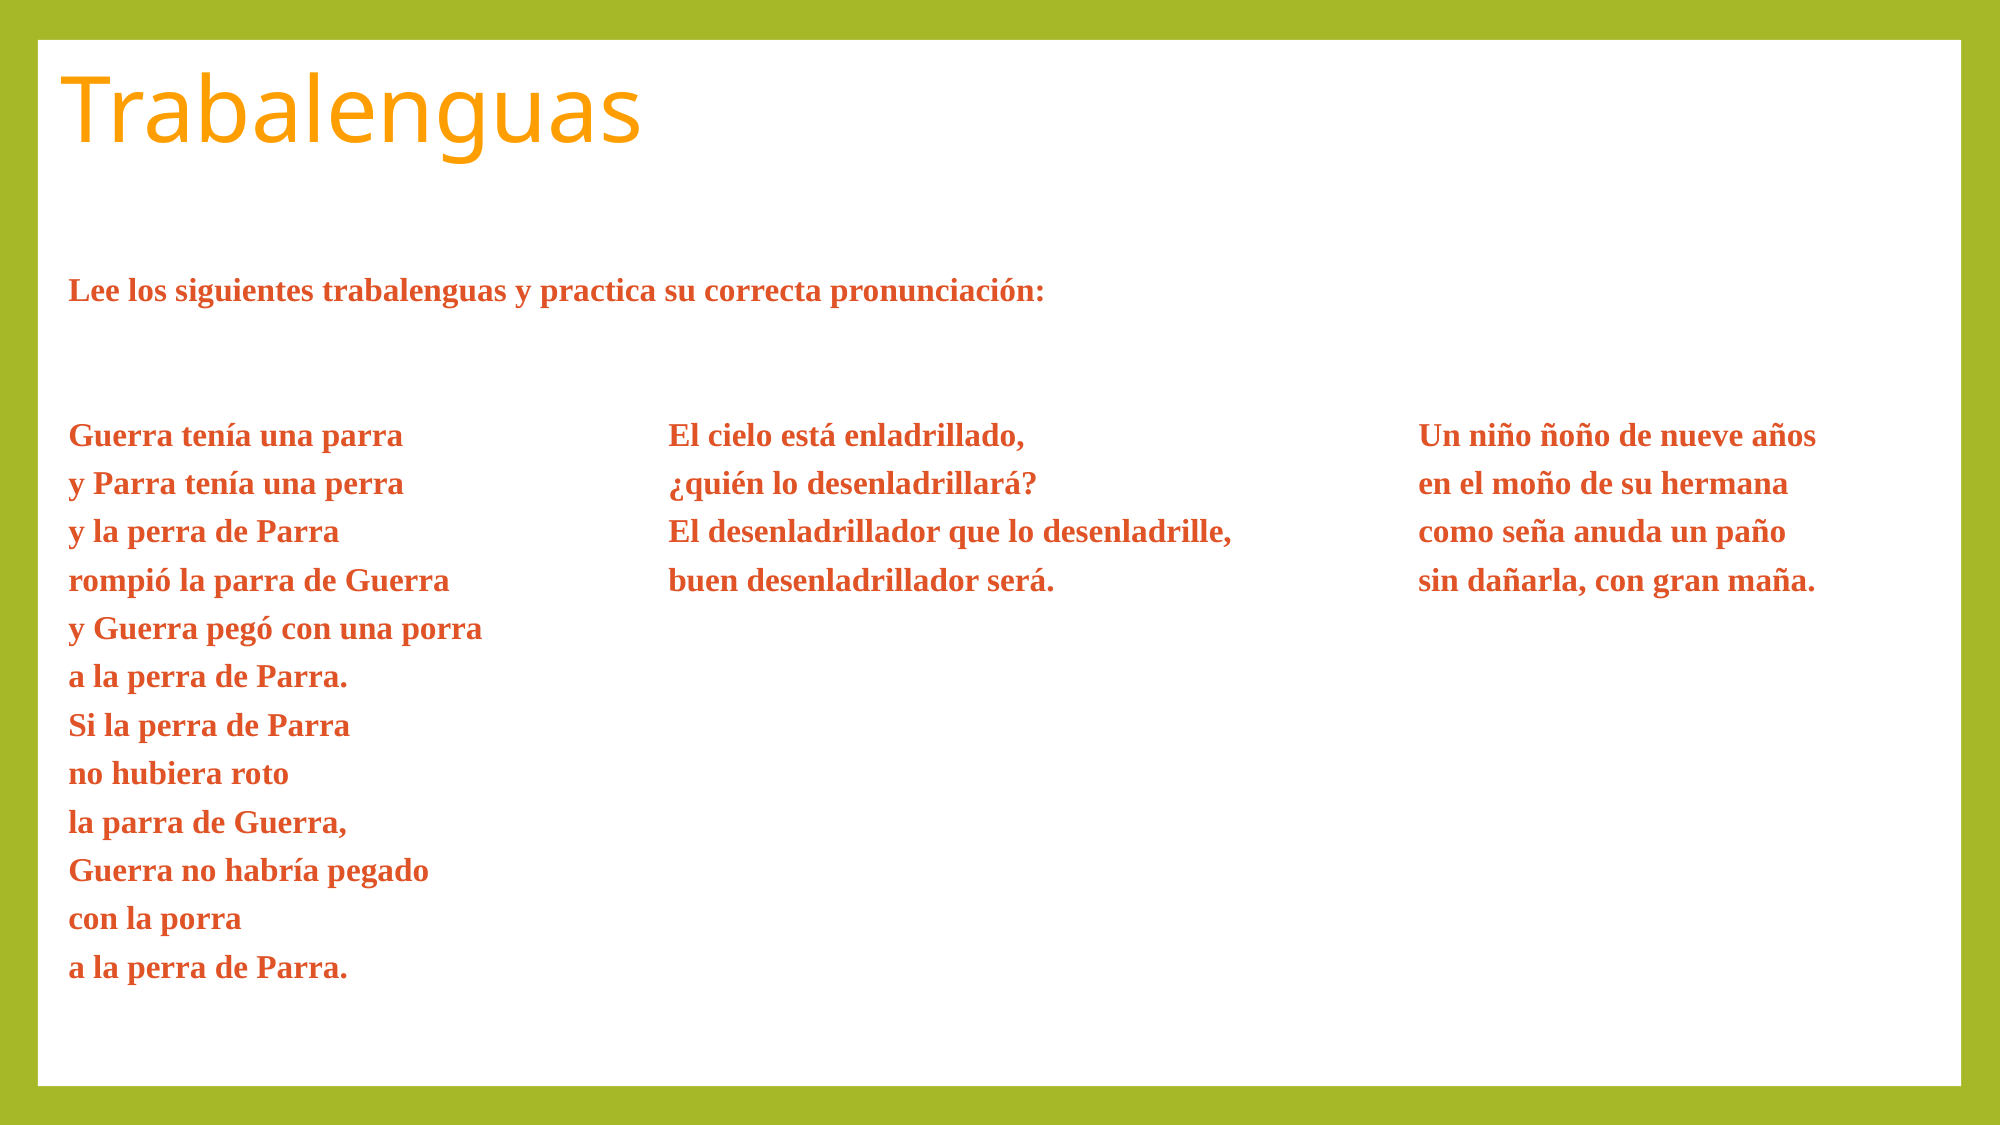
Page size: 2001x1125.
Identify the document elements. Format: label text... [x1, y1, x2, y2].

title Trabalenguas [45, 47, 1954, 179]
list Lee los siguientes trabalenguas y practica su correcta pronunciación: Guerra tenía una parra El cielo está enladrillado, Un niño ñoño de nueve años y Parra tenía una perra ¿quién lo desenladrillará? en el moño de su hermana y la perra de Parra El desenladrillador que lo desenladrille, como seña anuda un paño rompió la parra de Guerra buen desenladrillador será. sin dañarla, con gran maña. y Guerra pegó con una porra a la perra de Parra. Si la perra de Parra no hubiera roto la parra de Guerra, Guerra no habría pegado con la porra a la perra de Parra. [45, 195, 1954, 1063]
